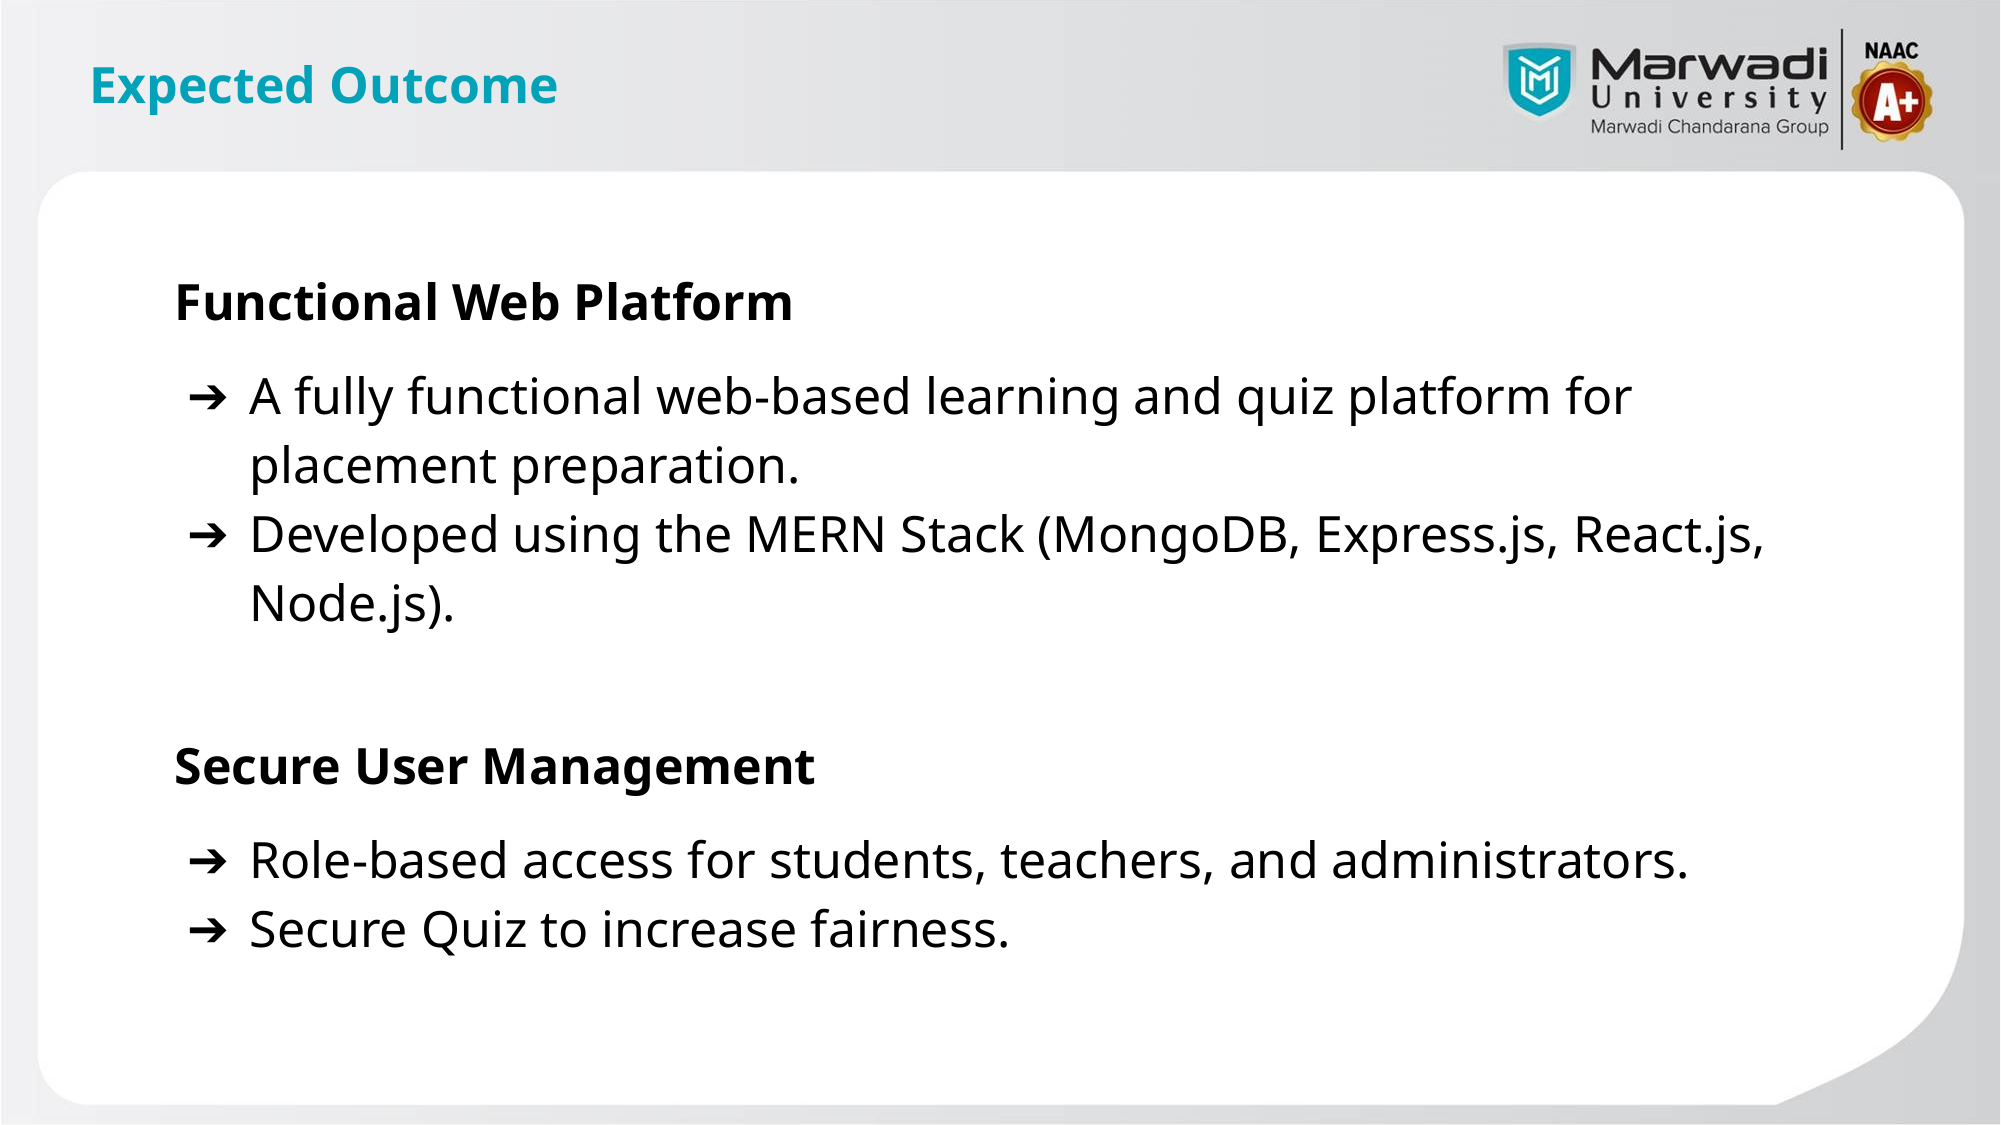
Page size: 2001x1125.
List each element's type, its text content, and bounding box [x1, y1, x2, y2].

picture [0, 0, 2001, 1125]
text_box Functional Web Platform A fully functional web-based learning and quiz platform for placement preparation. Developed using the MERN Stack (MongoDB, Express.js, React.js, Node.js). Secure User Management Role-based access for students, teachers, and administrators. Secure Quiz to increase fairness. [159, 246, 1911, 1066]
title Expected Outcome [87, 0, 707, 178]
